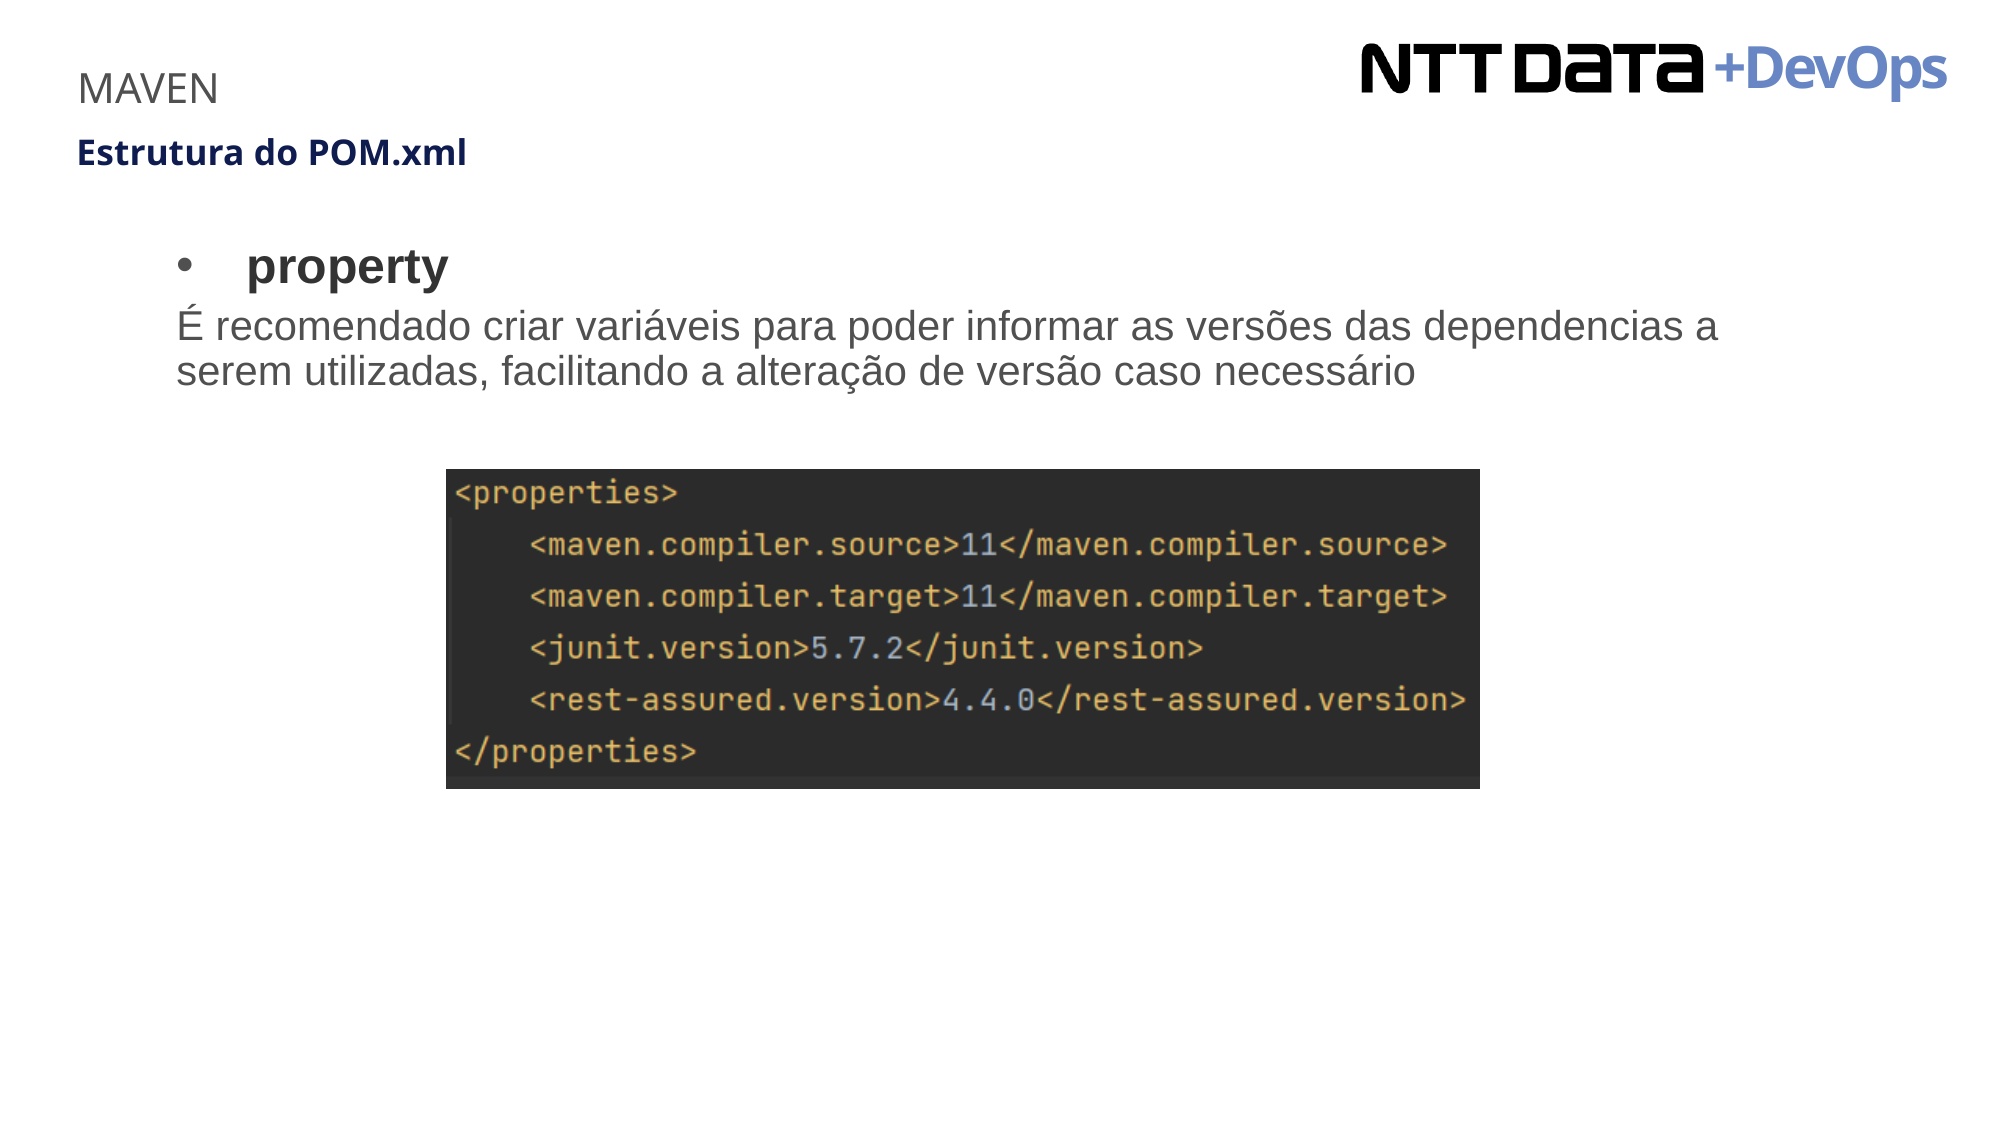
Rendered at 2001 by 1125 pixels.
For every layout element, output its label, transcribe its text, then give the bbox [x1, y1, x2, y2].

picture [1337, 19, 1726, 116]
text_box property É recomendado criar variáveis para poder informar as versões das dependencias a serem utilizadas, facilitando a alteração de versão caso necessário [49, 232, 1835, 829]
picture [446, 469, 1480, 789]
text_box MAVEN [62, 31, 1153, 149]
text_box Estrutura do POM.xml [61, 122, 639, 180]
